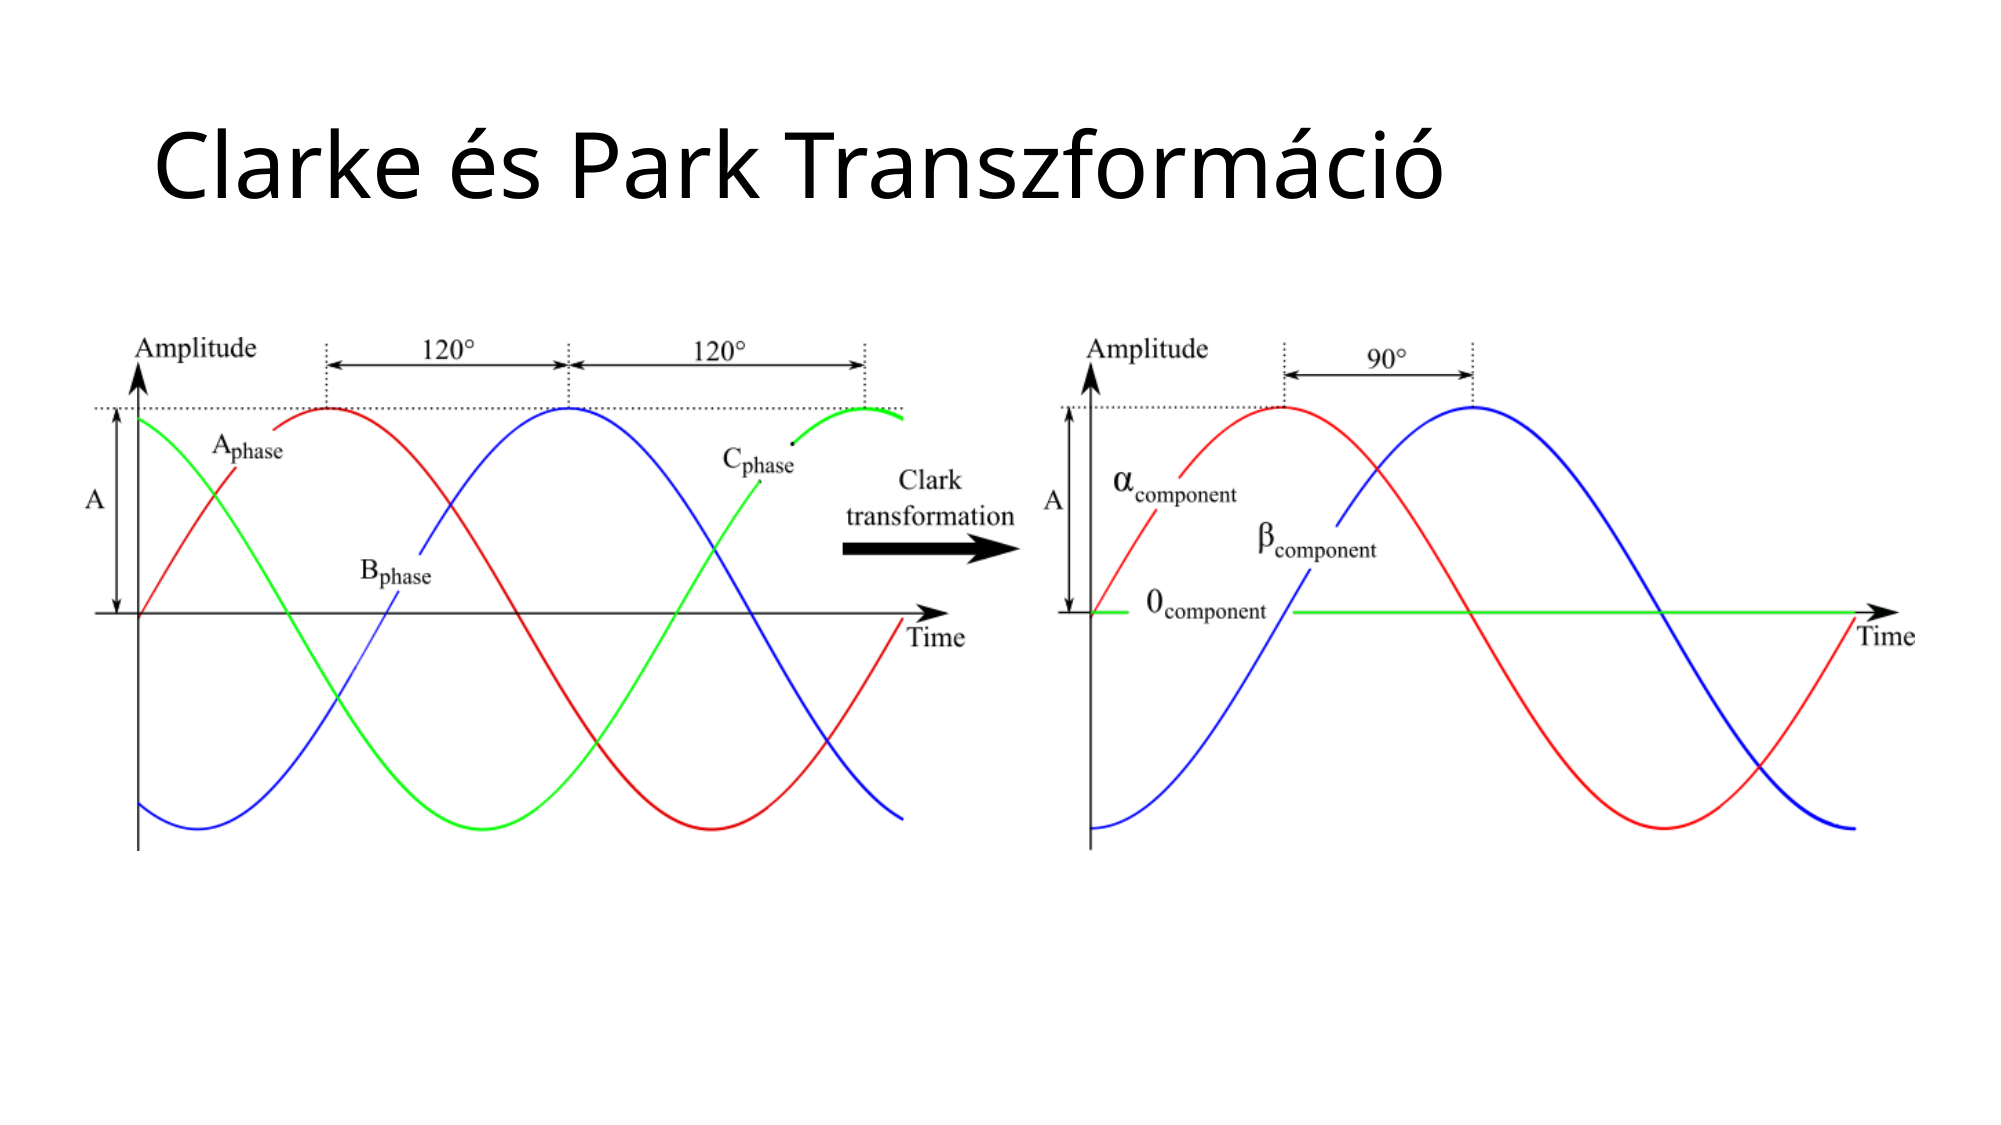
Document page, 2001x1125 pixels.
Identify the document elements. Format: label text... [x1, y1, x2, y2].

title Clarke és Park Transzformáció [137, 59, 1863, 278]
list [85, 337, 1915, 851]
